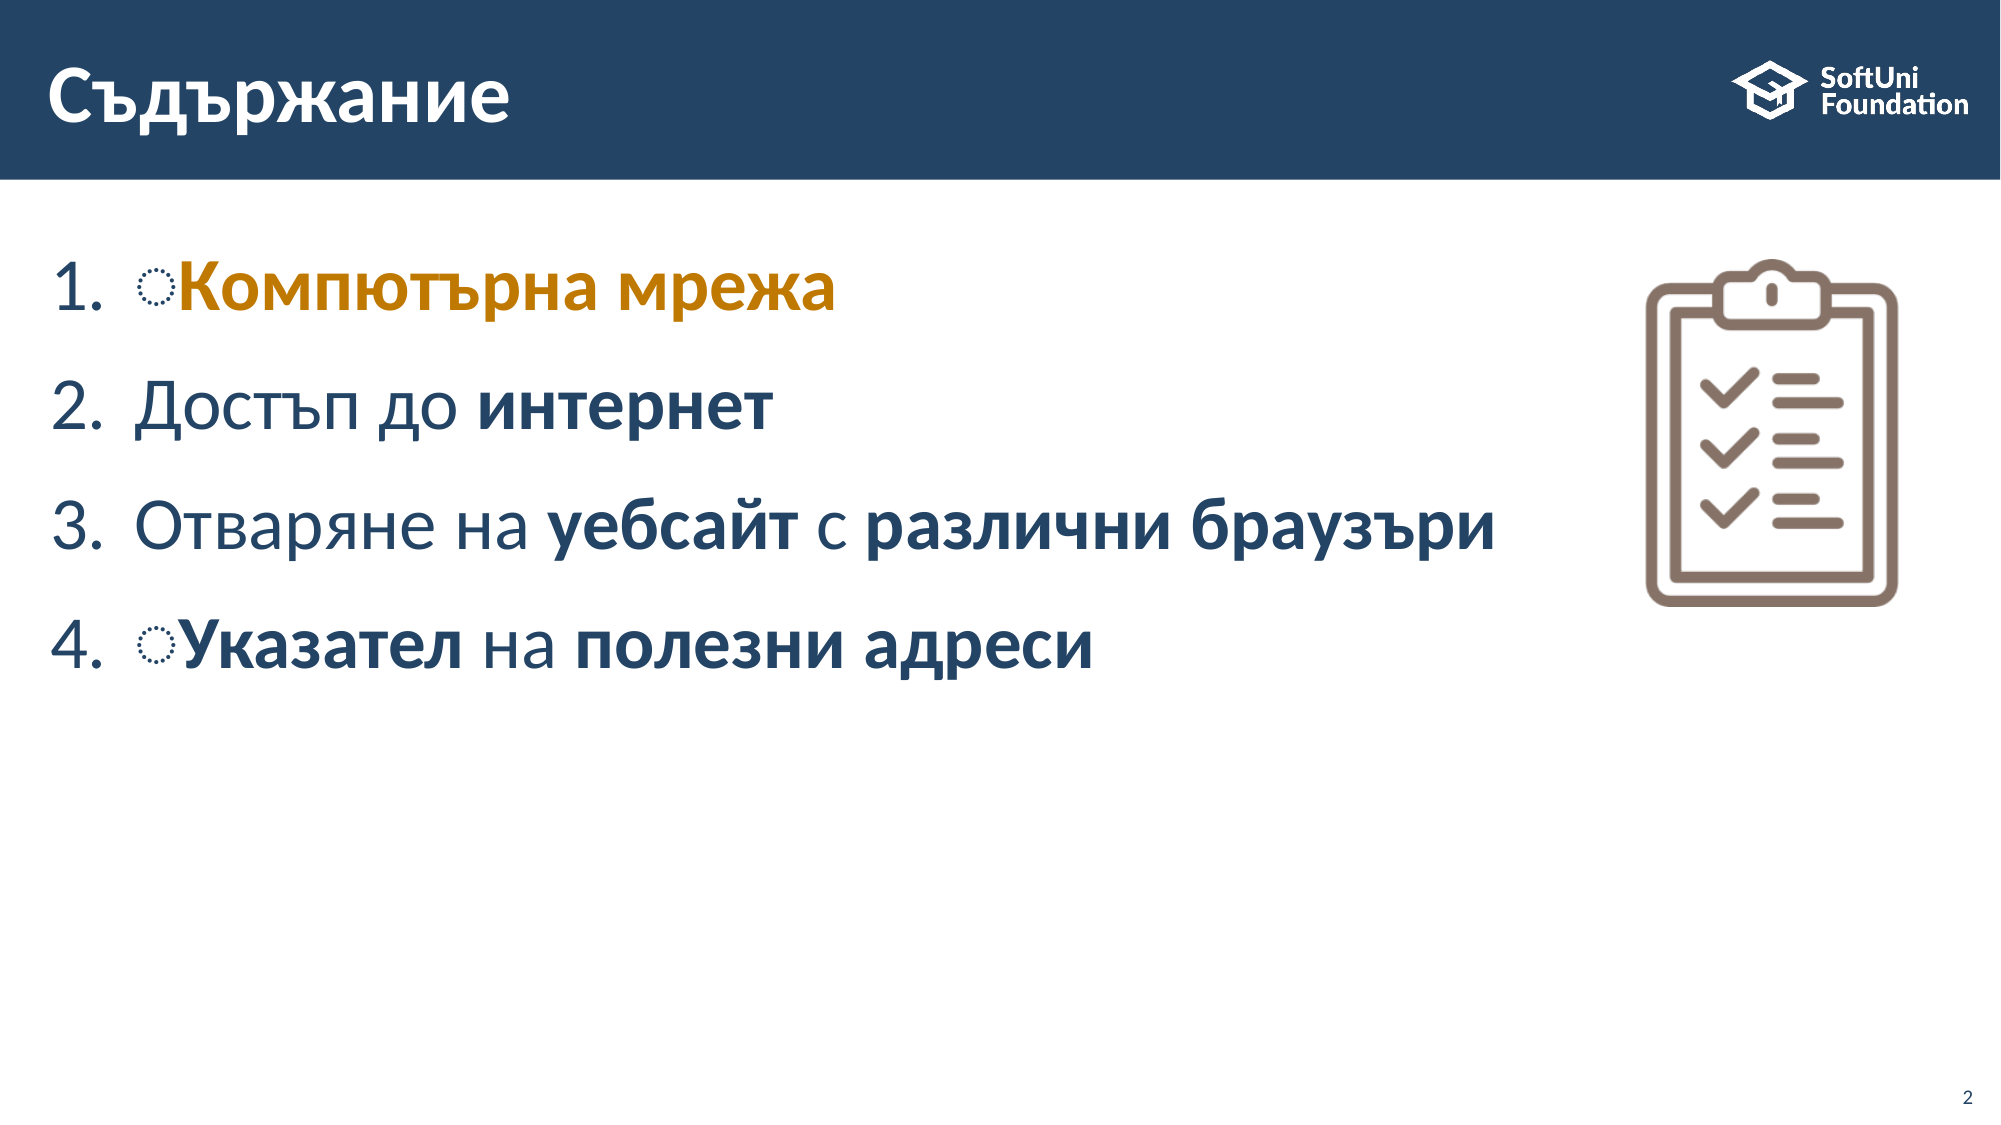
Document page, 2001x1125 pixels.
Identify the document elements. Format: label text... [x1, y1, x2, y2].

list ͏Компютърна мрежа Достъп до интернет Отваряне на уебсайт с различни браузъри ͏Указател на полезни адреси [32, 224, 1965, 1080]
picture [1641, 259, 1902, 607]
picture [1731, 60, 1968, 120]
title Съдържание [31, 16, 1716, 162]
text_box 2 [1927, 1067, 1989, 1117]
